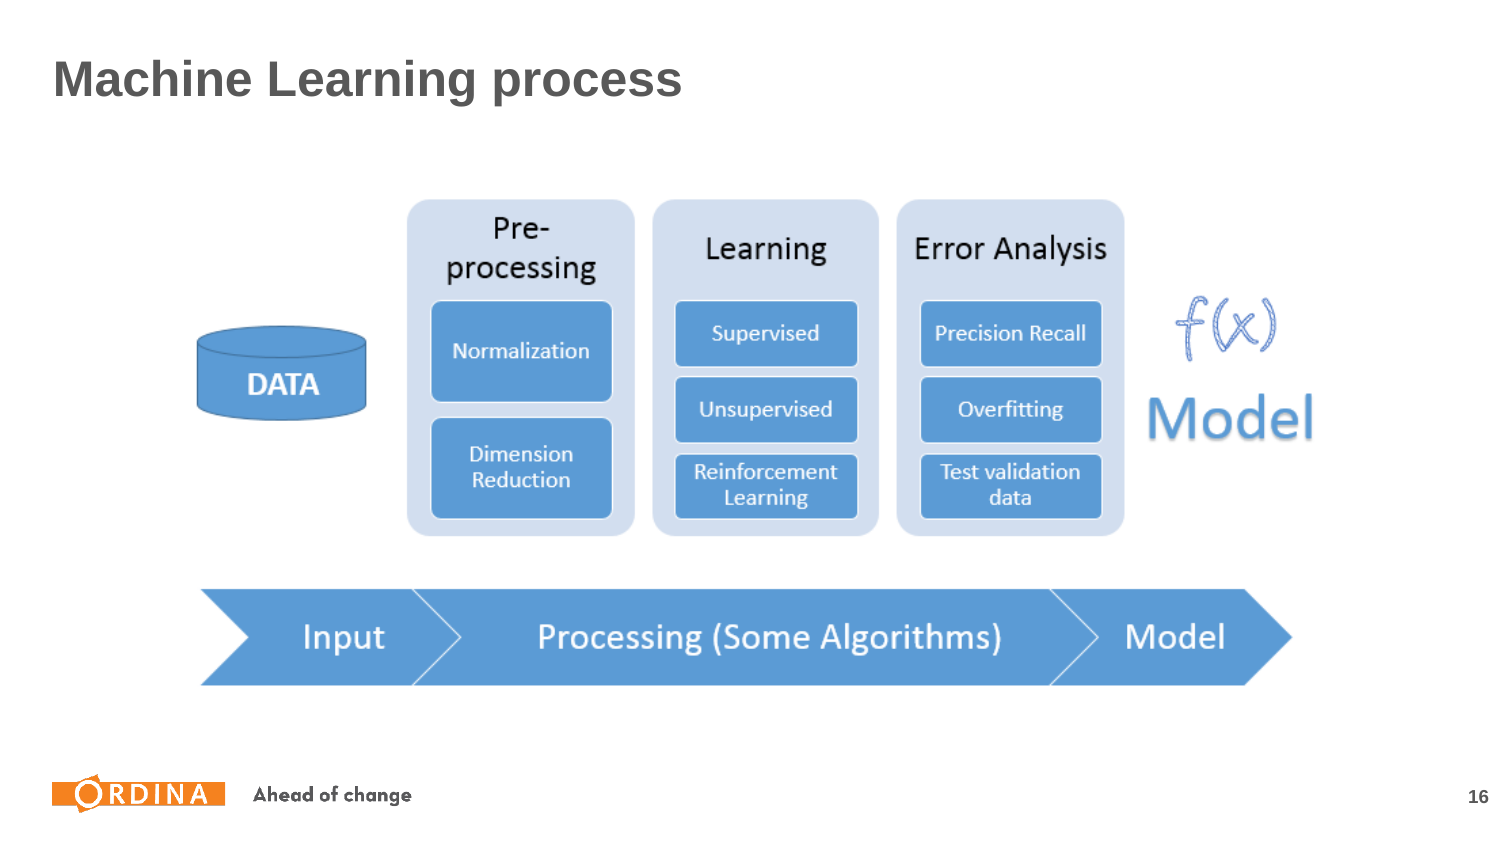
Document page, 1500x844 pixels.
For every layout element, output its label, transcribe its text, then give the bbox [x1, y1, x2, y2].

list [178, 167, 1325, 725]
title Machine Learning process [52, 46, 1450, 119]
picture [52, 774, 412, 813]
